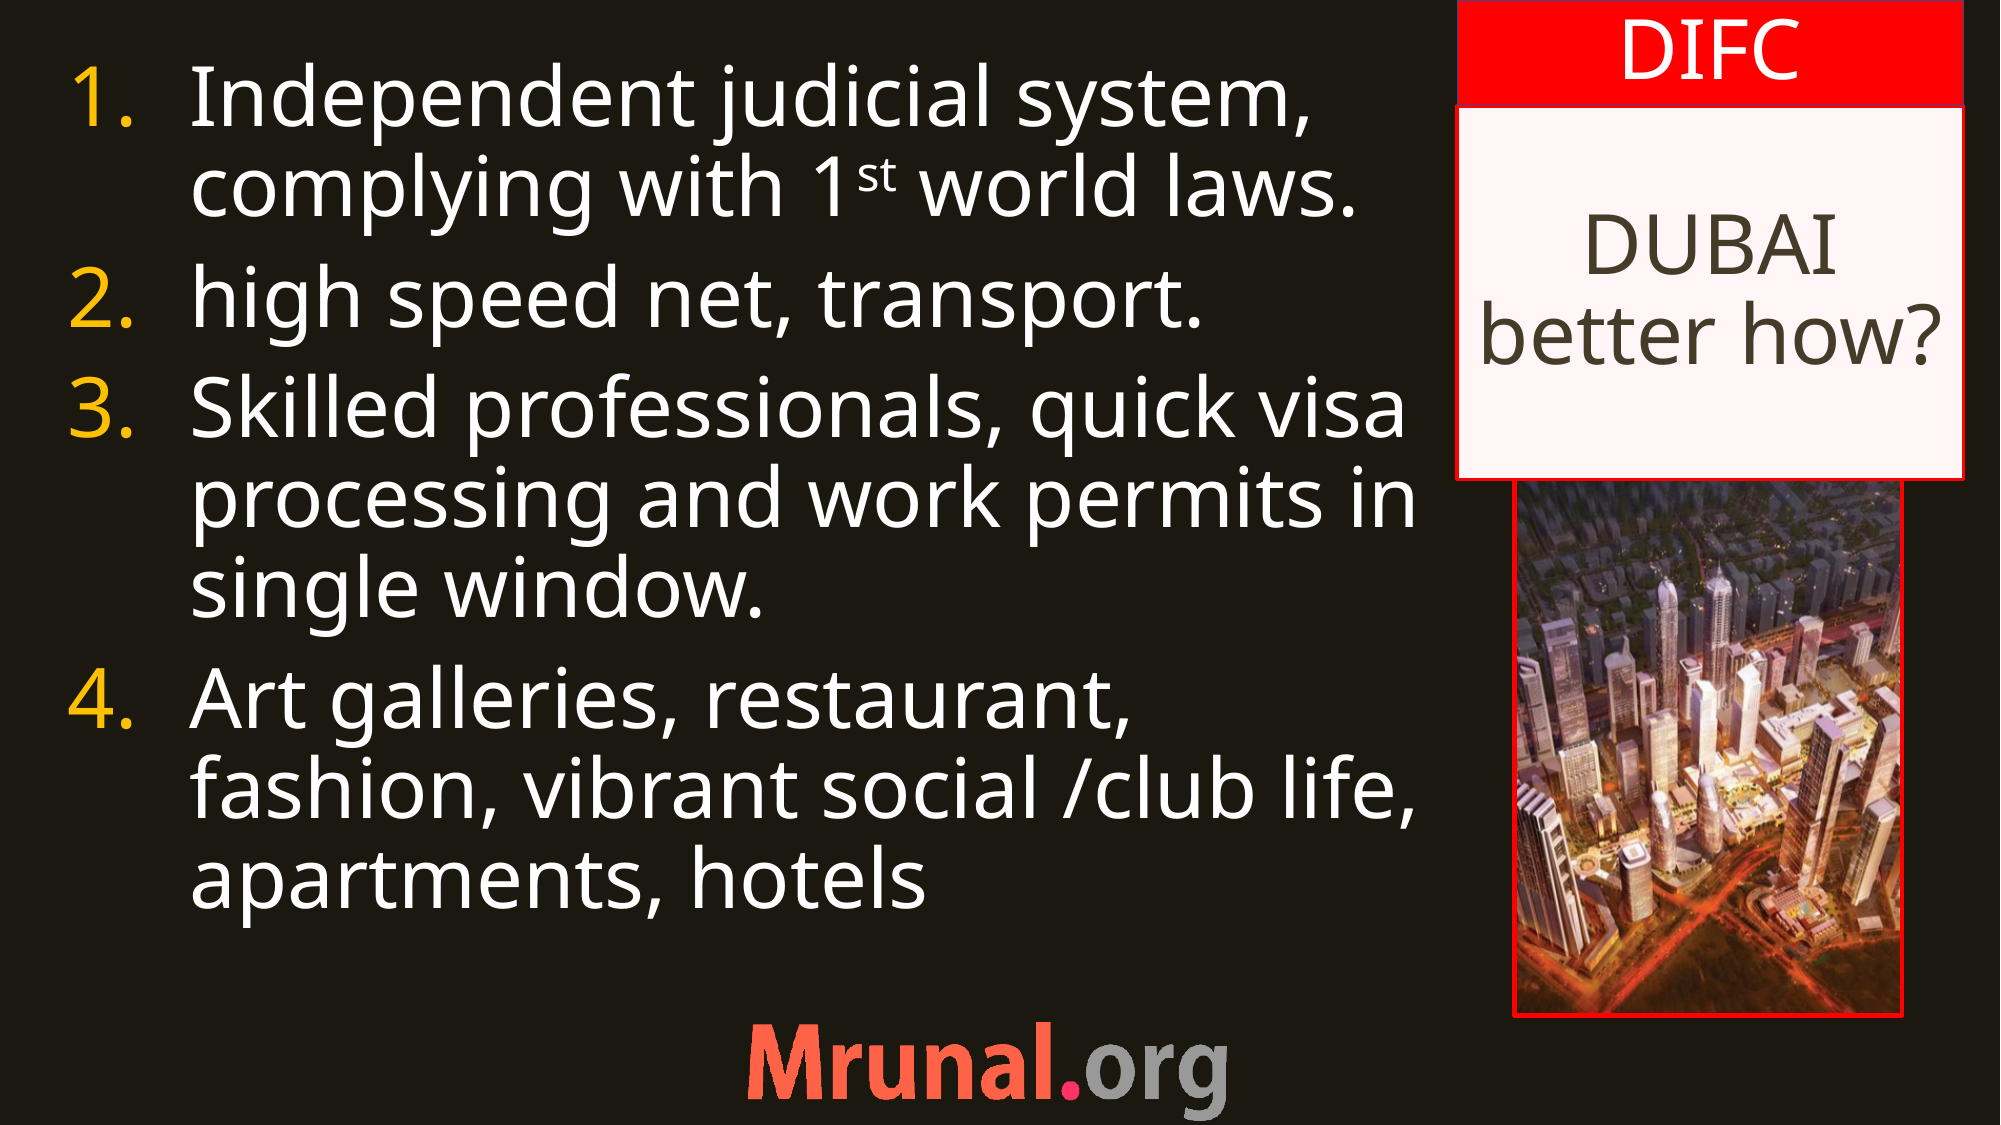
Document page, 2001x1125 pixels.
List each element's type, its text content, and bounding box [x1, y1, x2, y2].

picture [741, 1014, 1230, 1125]
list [1516, 478, 1901, 1014]
list Independent judicial system, complying with 1st world laws. high speed net, transport. Skilled professionals, quick visa processing and work permits in single window. Art galleries, restaurant, fashion, vibrant social /club life, apartments, hotels [52, 47, 1447, 1014]
title DUBAI better how? [1455, 104, 1965, 481]
list DIFC [1457, 0, 1964, 106]
